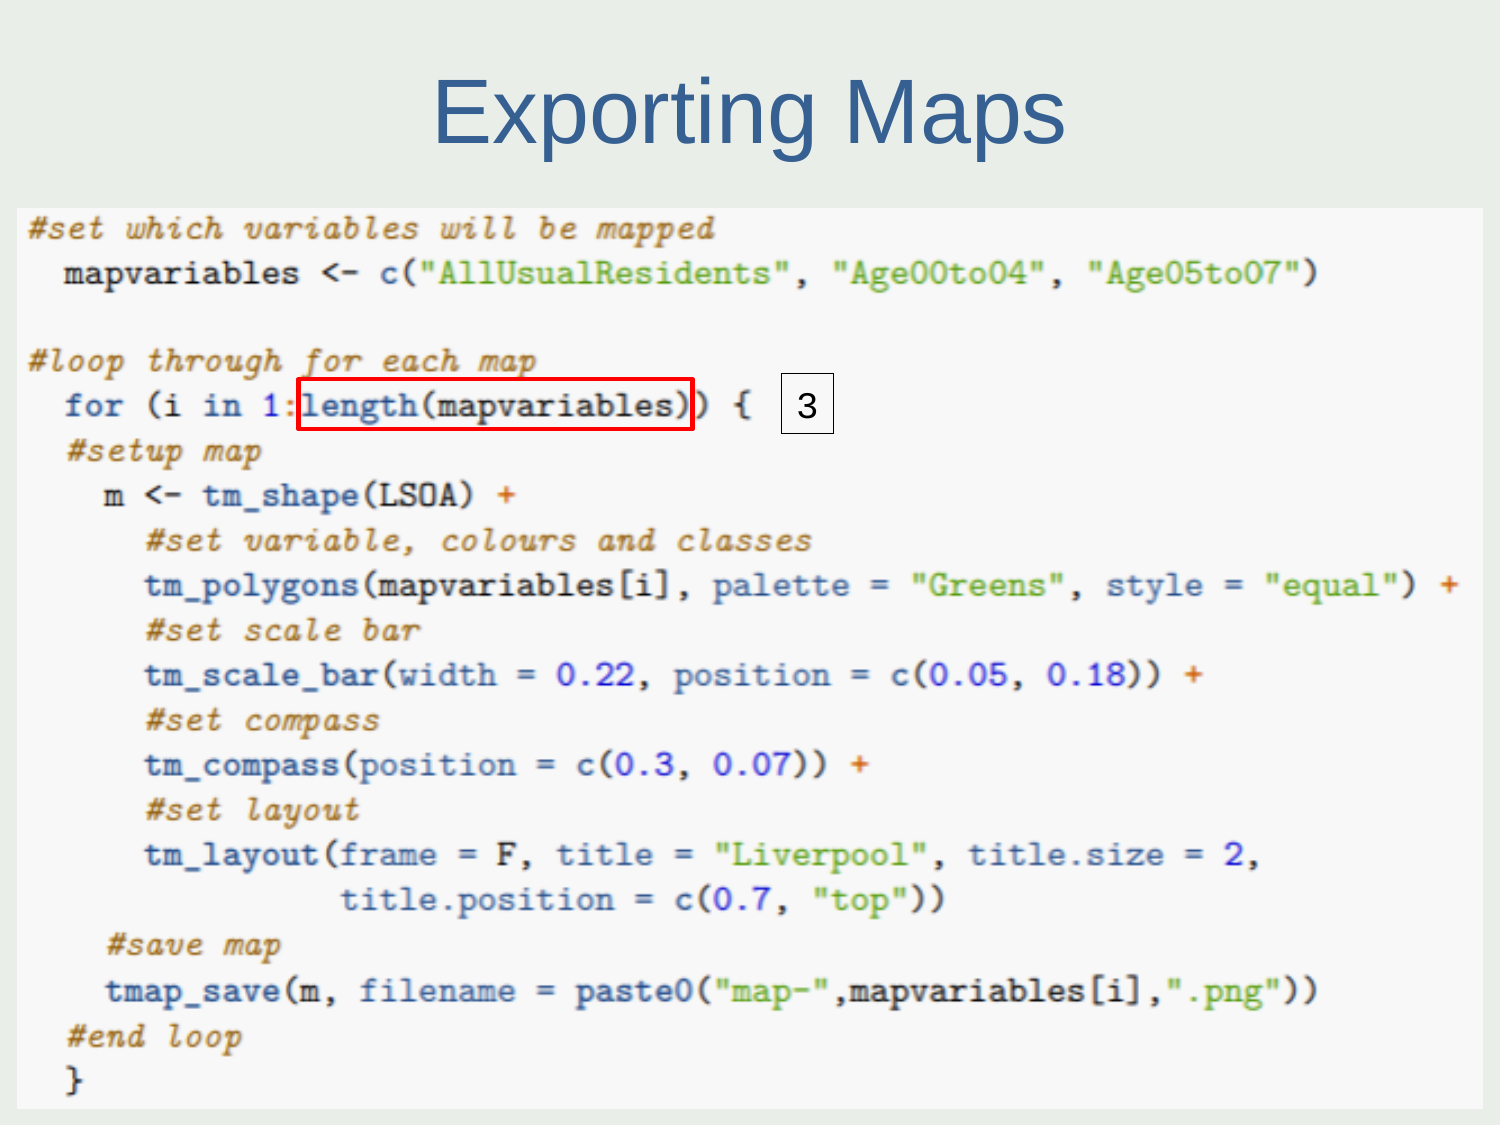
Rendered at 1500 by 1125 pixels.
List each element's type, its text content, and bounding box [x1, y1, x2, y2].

text_box Exporting Maps [75, 45, 1425, 207]
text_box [16, 208, 1483, 1110]
